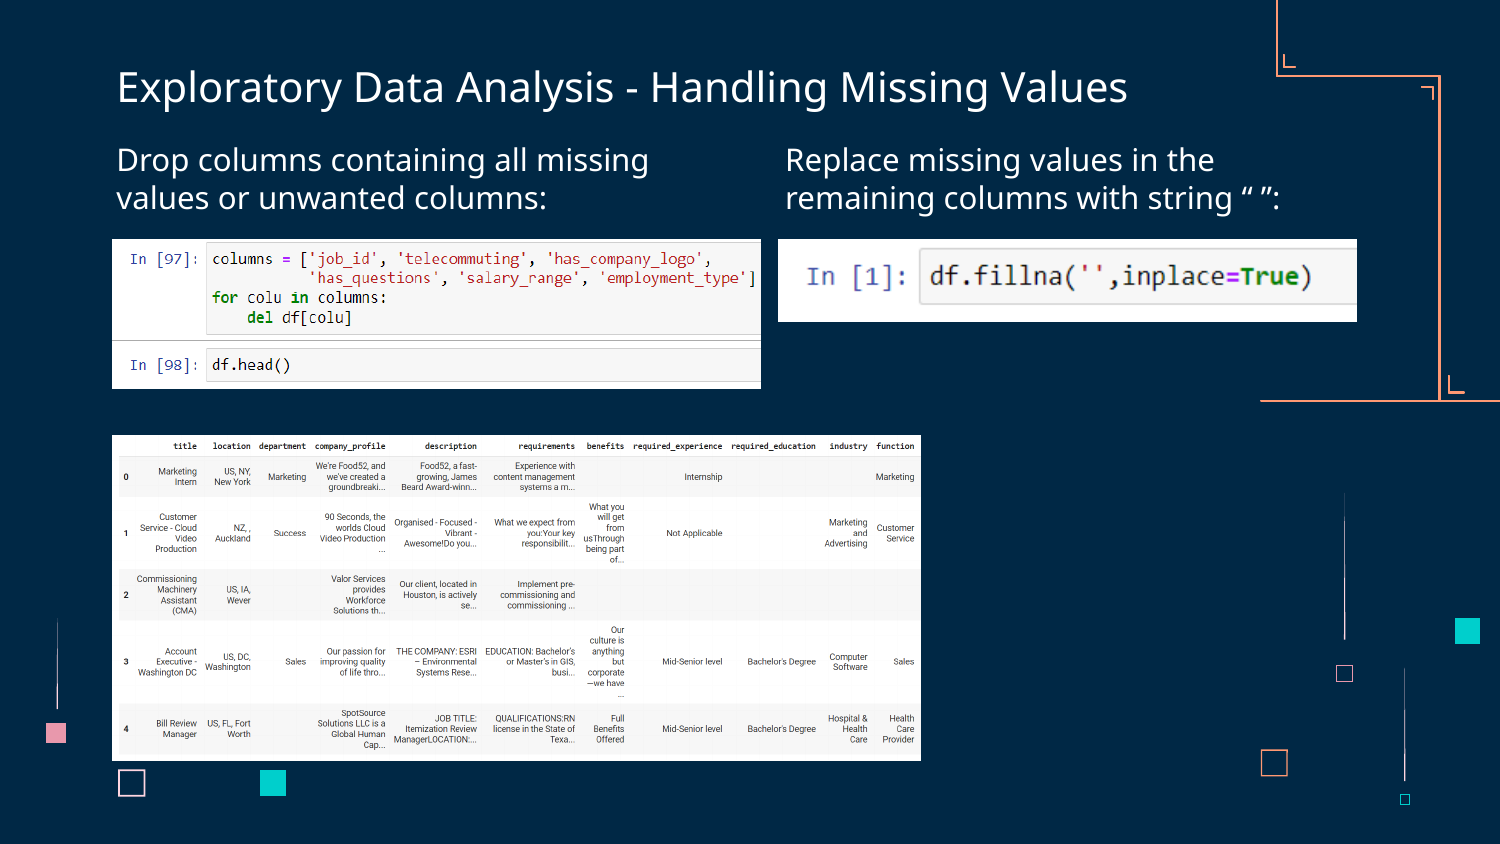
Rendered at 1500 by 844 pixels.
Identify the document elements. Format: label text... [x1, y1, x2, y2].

picture [112, 238, 761, 389]
picture [778, 238, 1357, 323]
text_box Replace missing values in the remaining columns with string “ ”: [770, 125, 1255, 268]
picture [112, 435, 921, 761]
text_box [1260, 0, 1500, 402]
title Exploratory Data Analysis - Handling Missing Values [101, 30, 1255, 126]
list Drop columns containing all missing values or unwanted columns: [101, 126, 749, 469]
